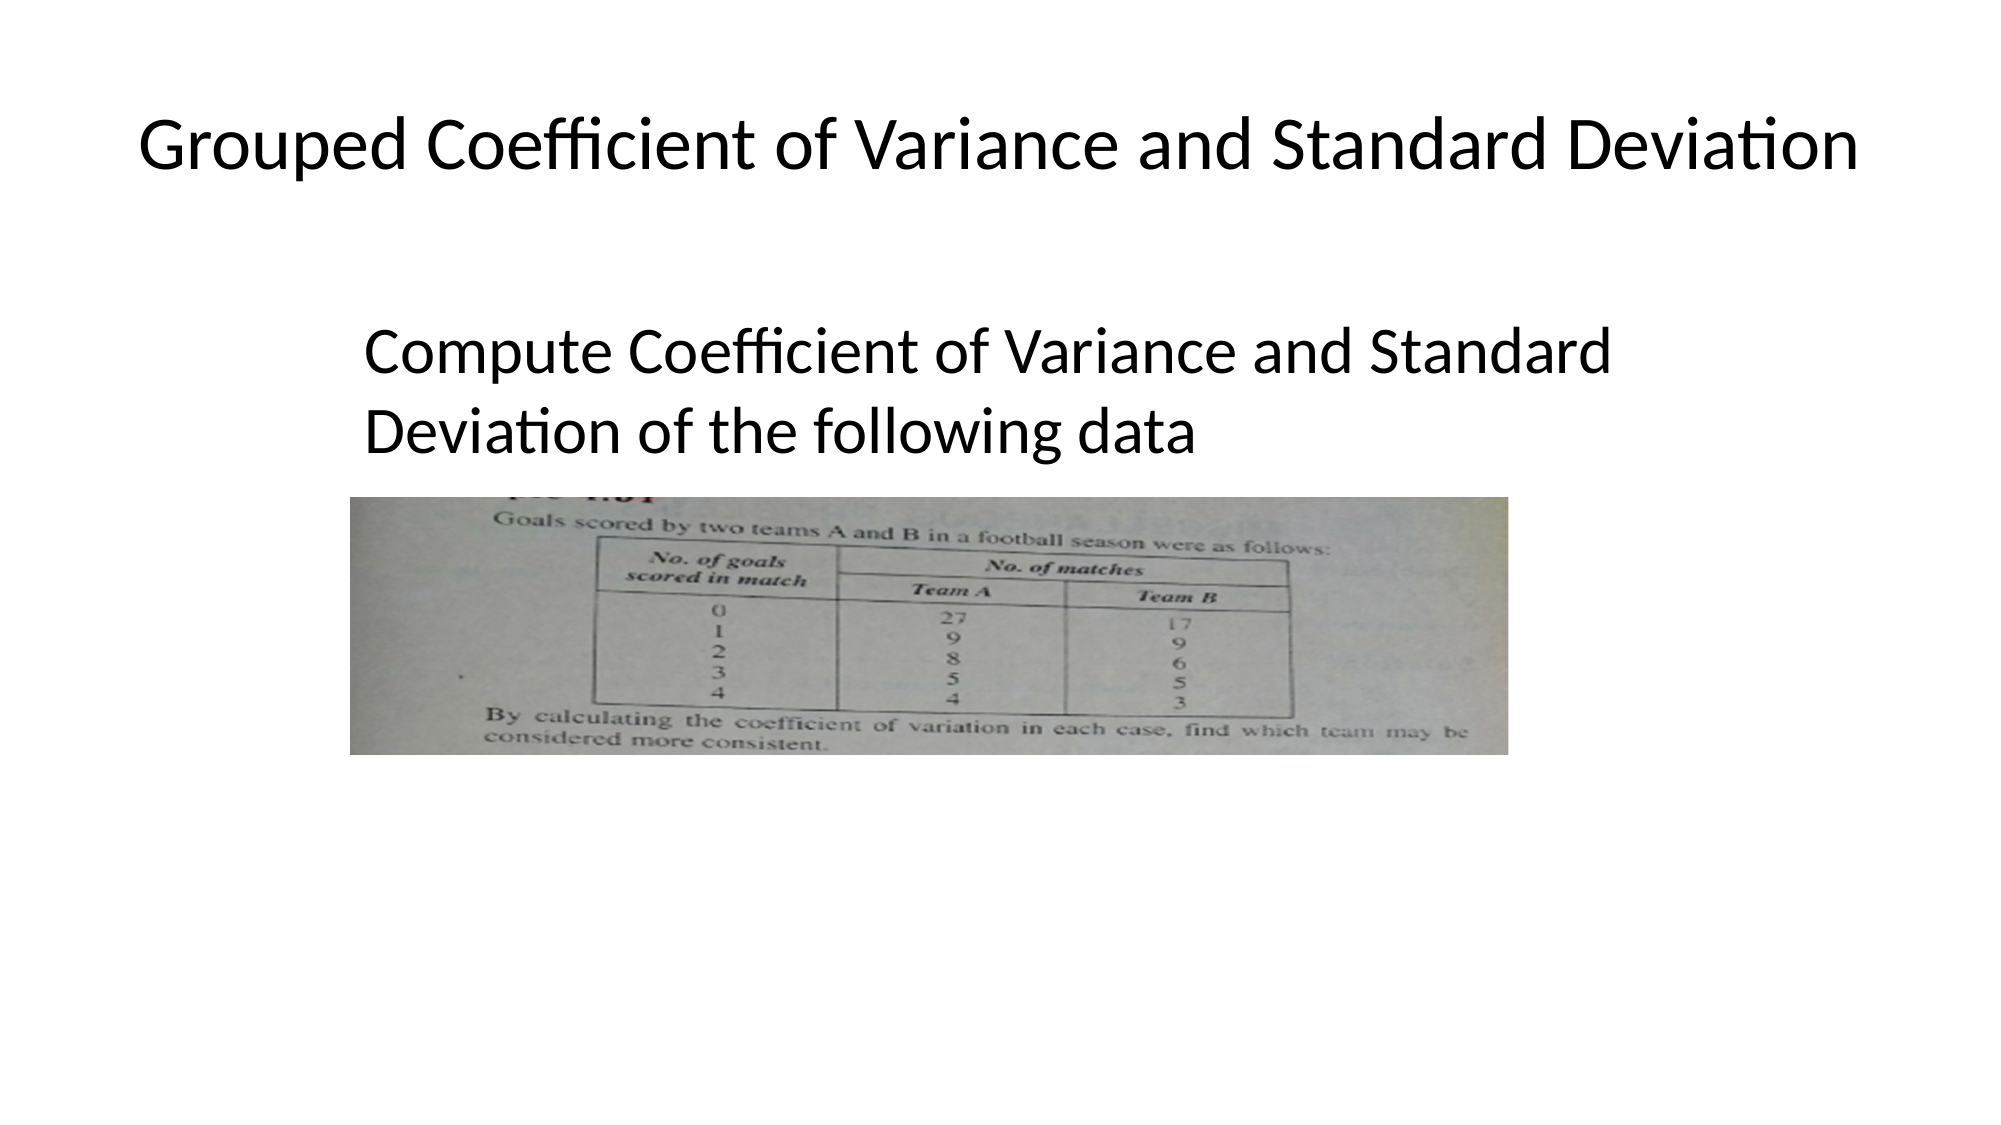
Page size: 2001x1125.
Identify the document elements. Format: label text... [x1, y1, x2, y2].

title Grouped Coefficient of Variance and Standard Deviation [99, 45, 1900, 233]
text_box Compute Coefficient of Variance and Standard Deviation of the following data [350, 299, 1675, 475]
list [349, 496, 1509, 755]
